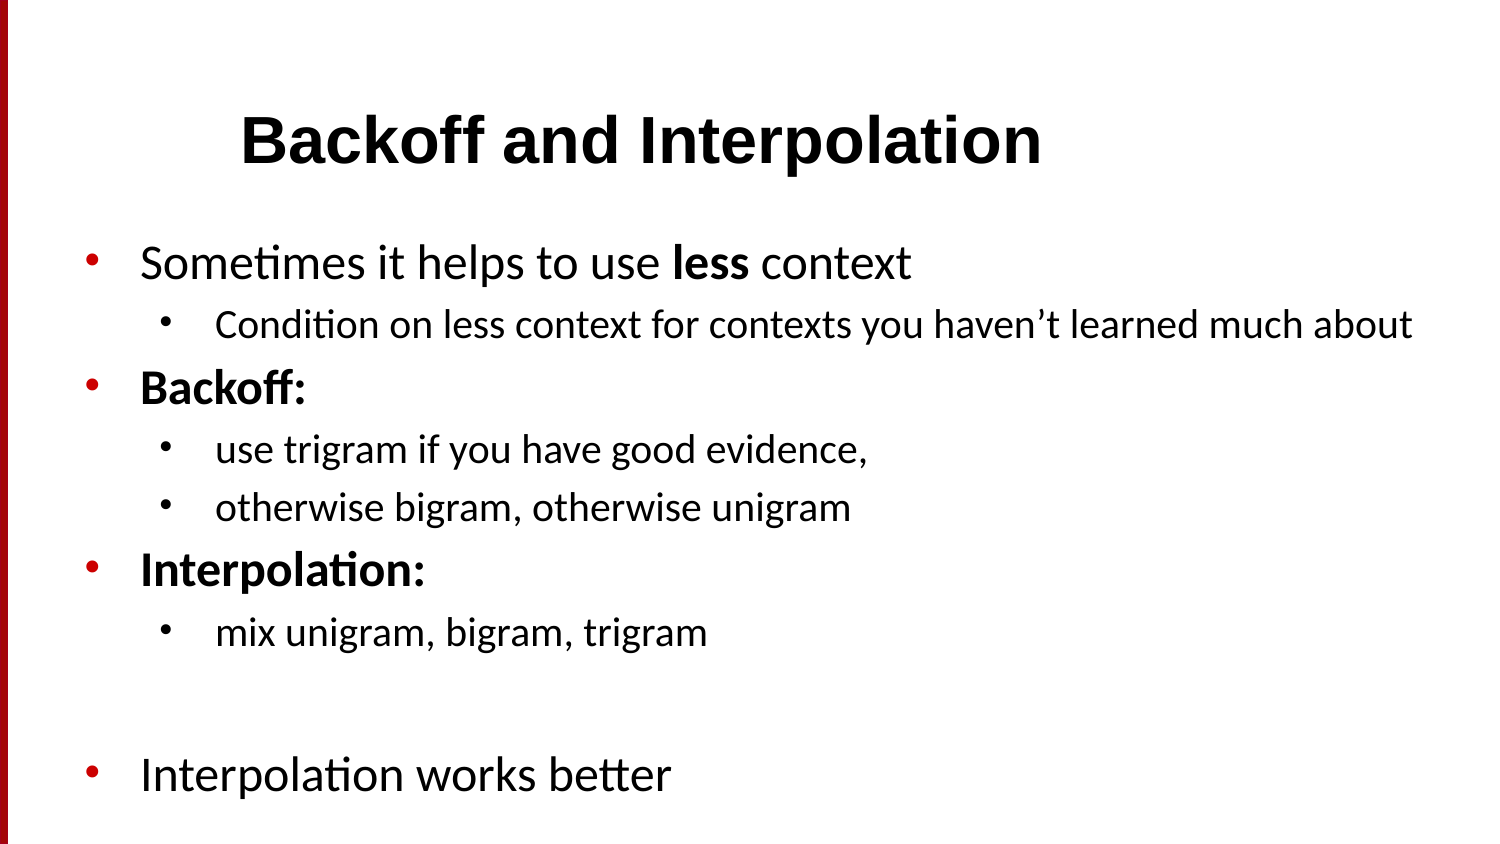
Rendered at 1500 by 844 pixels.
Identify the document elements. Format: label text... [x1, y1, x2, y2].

title Backoff and Interpolation [225, 62, 1450, 185]
list Sometimes it helps to use less context Condition on less context for contexts you haven’t learned much about Backoff: use trigram if you have good evidence, otherwise bigram, otherwise unigram Interpolation: mix unigram, bigram, trigram Interpolation works better [50, 221, 1450, 822]
